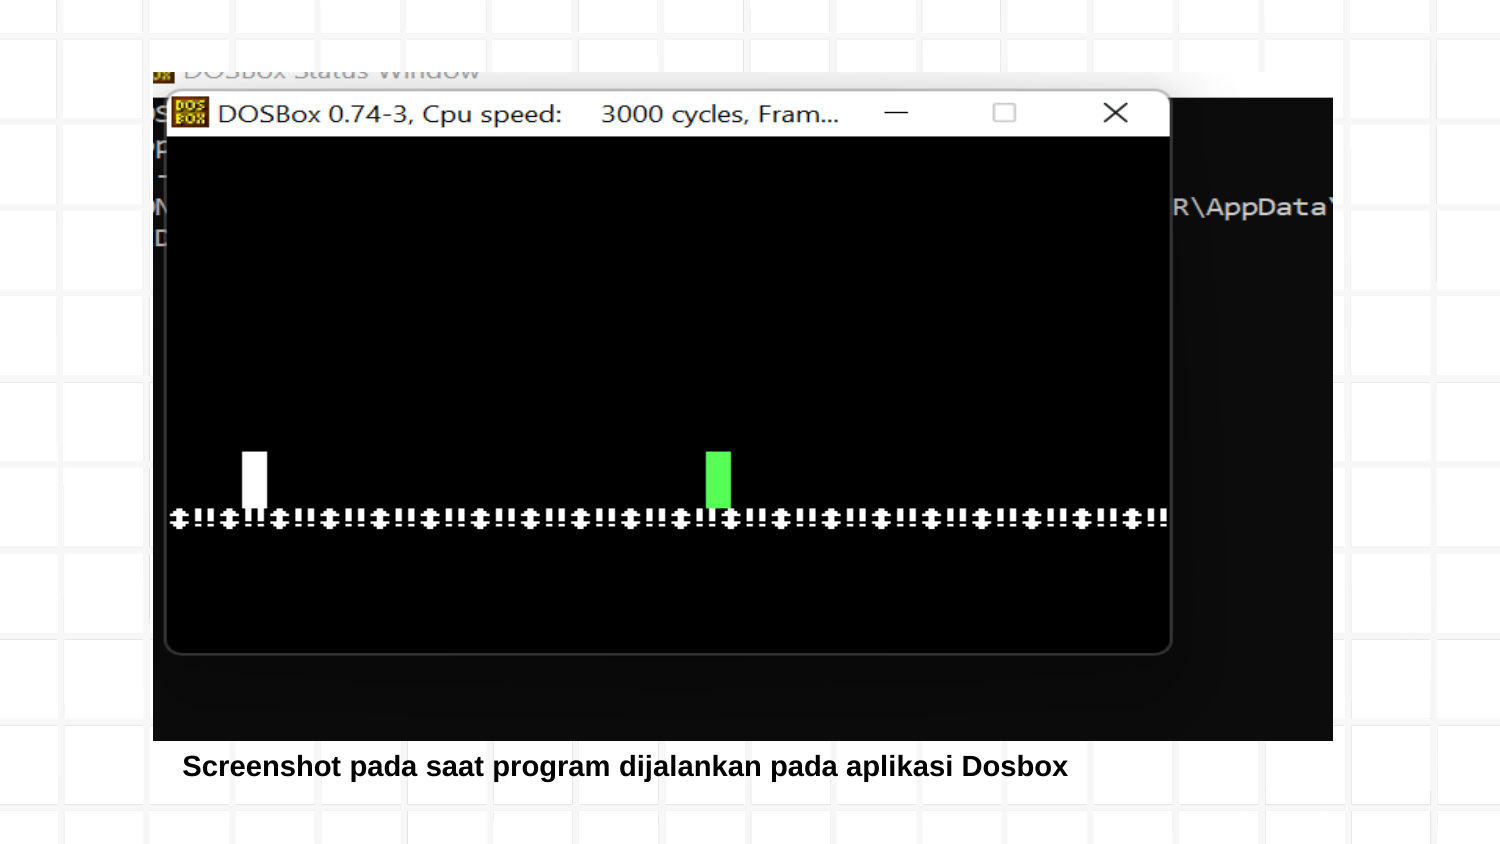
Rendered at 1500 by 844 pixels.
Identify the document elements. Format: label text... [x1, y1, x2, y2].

text_box Screenshot pada saat program dijalankan pada aplikasi Dosbox [167, 748, 1200, 790]
picture [0, 0, 1500, 844]
